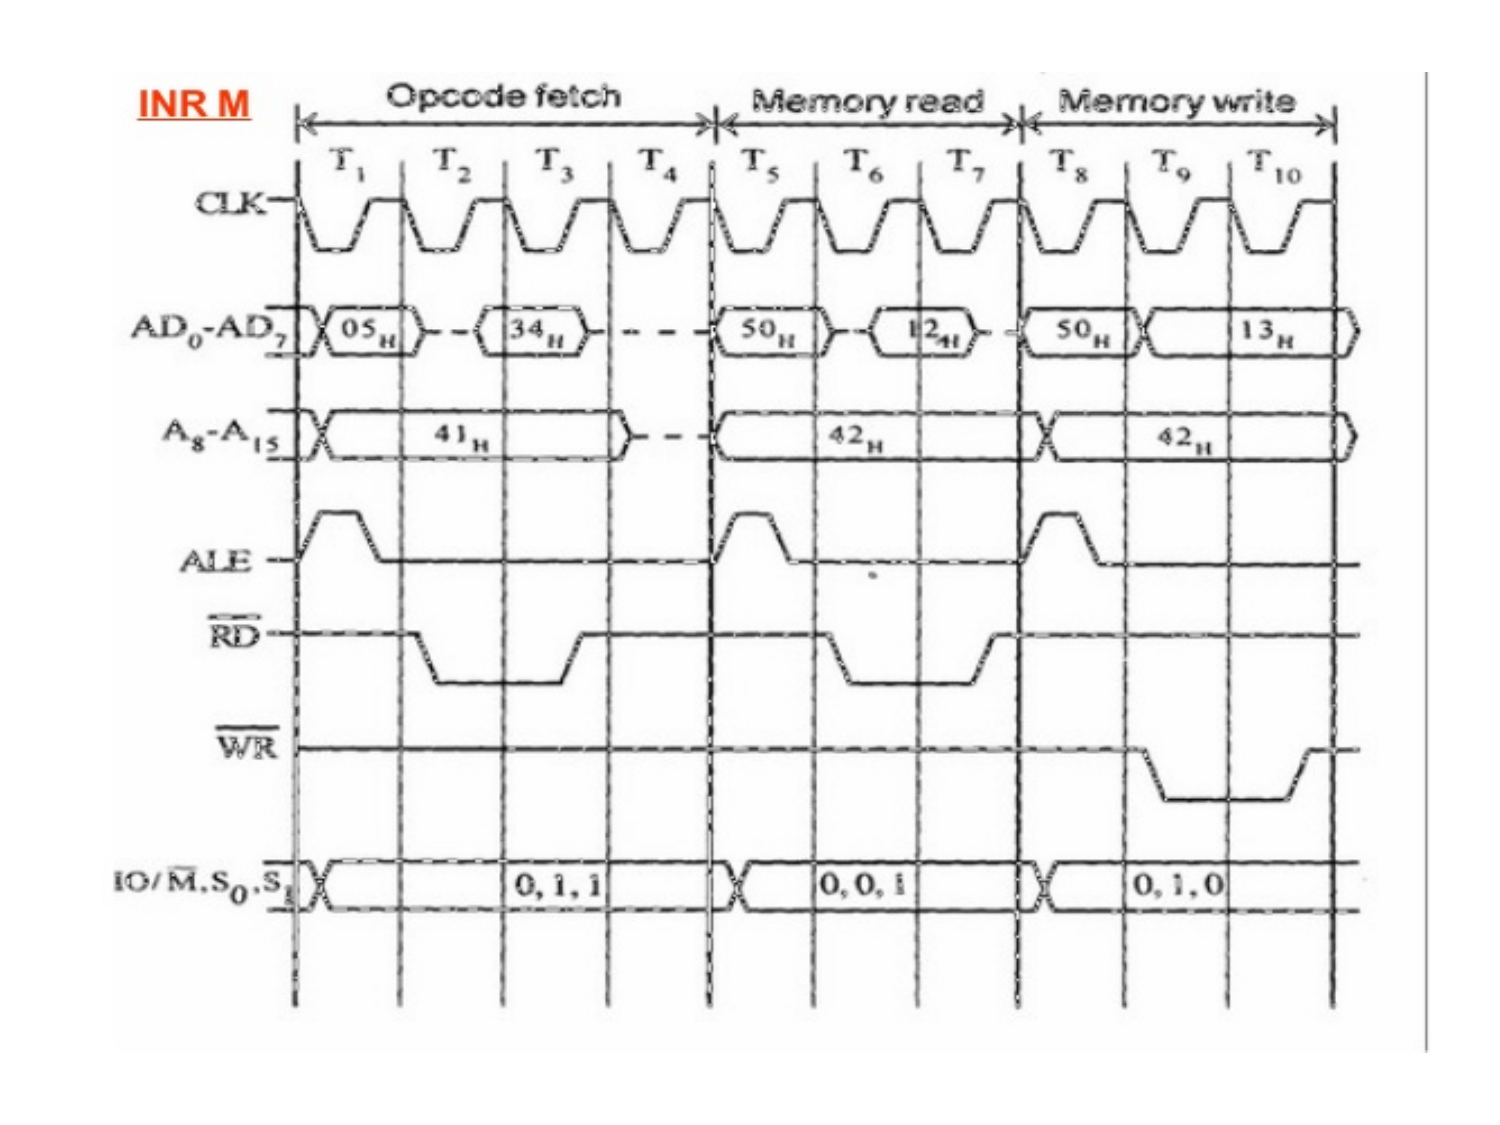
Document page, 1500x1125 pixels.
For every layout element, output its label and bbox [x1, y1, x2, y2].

picture [66, 72, 1500, 1053]
